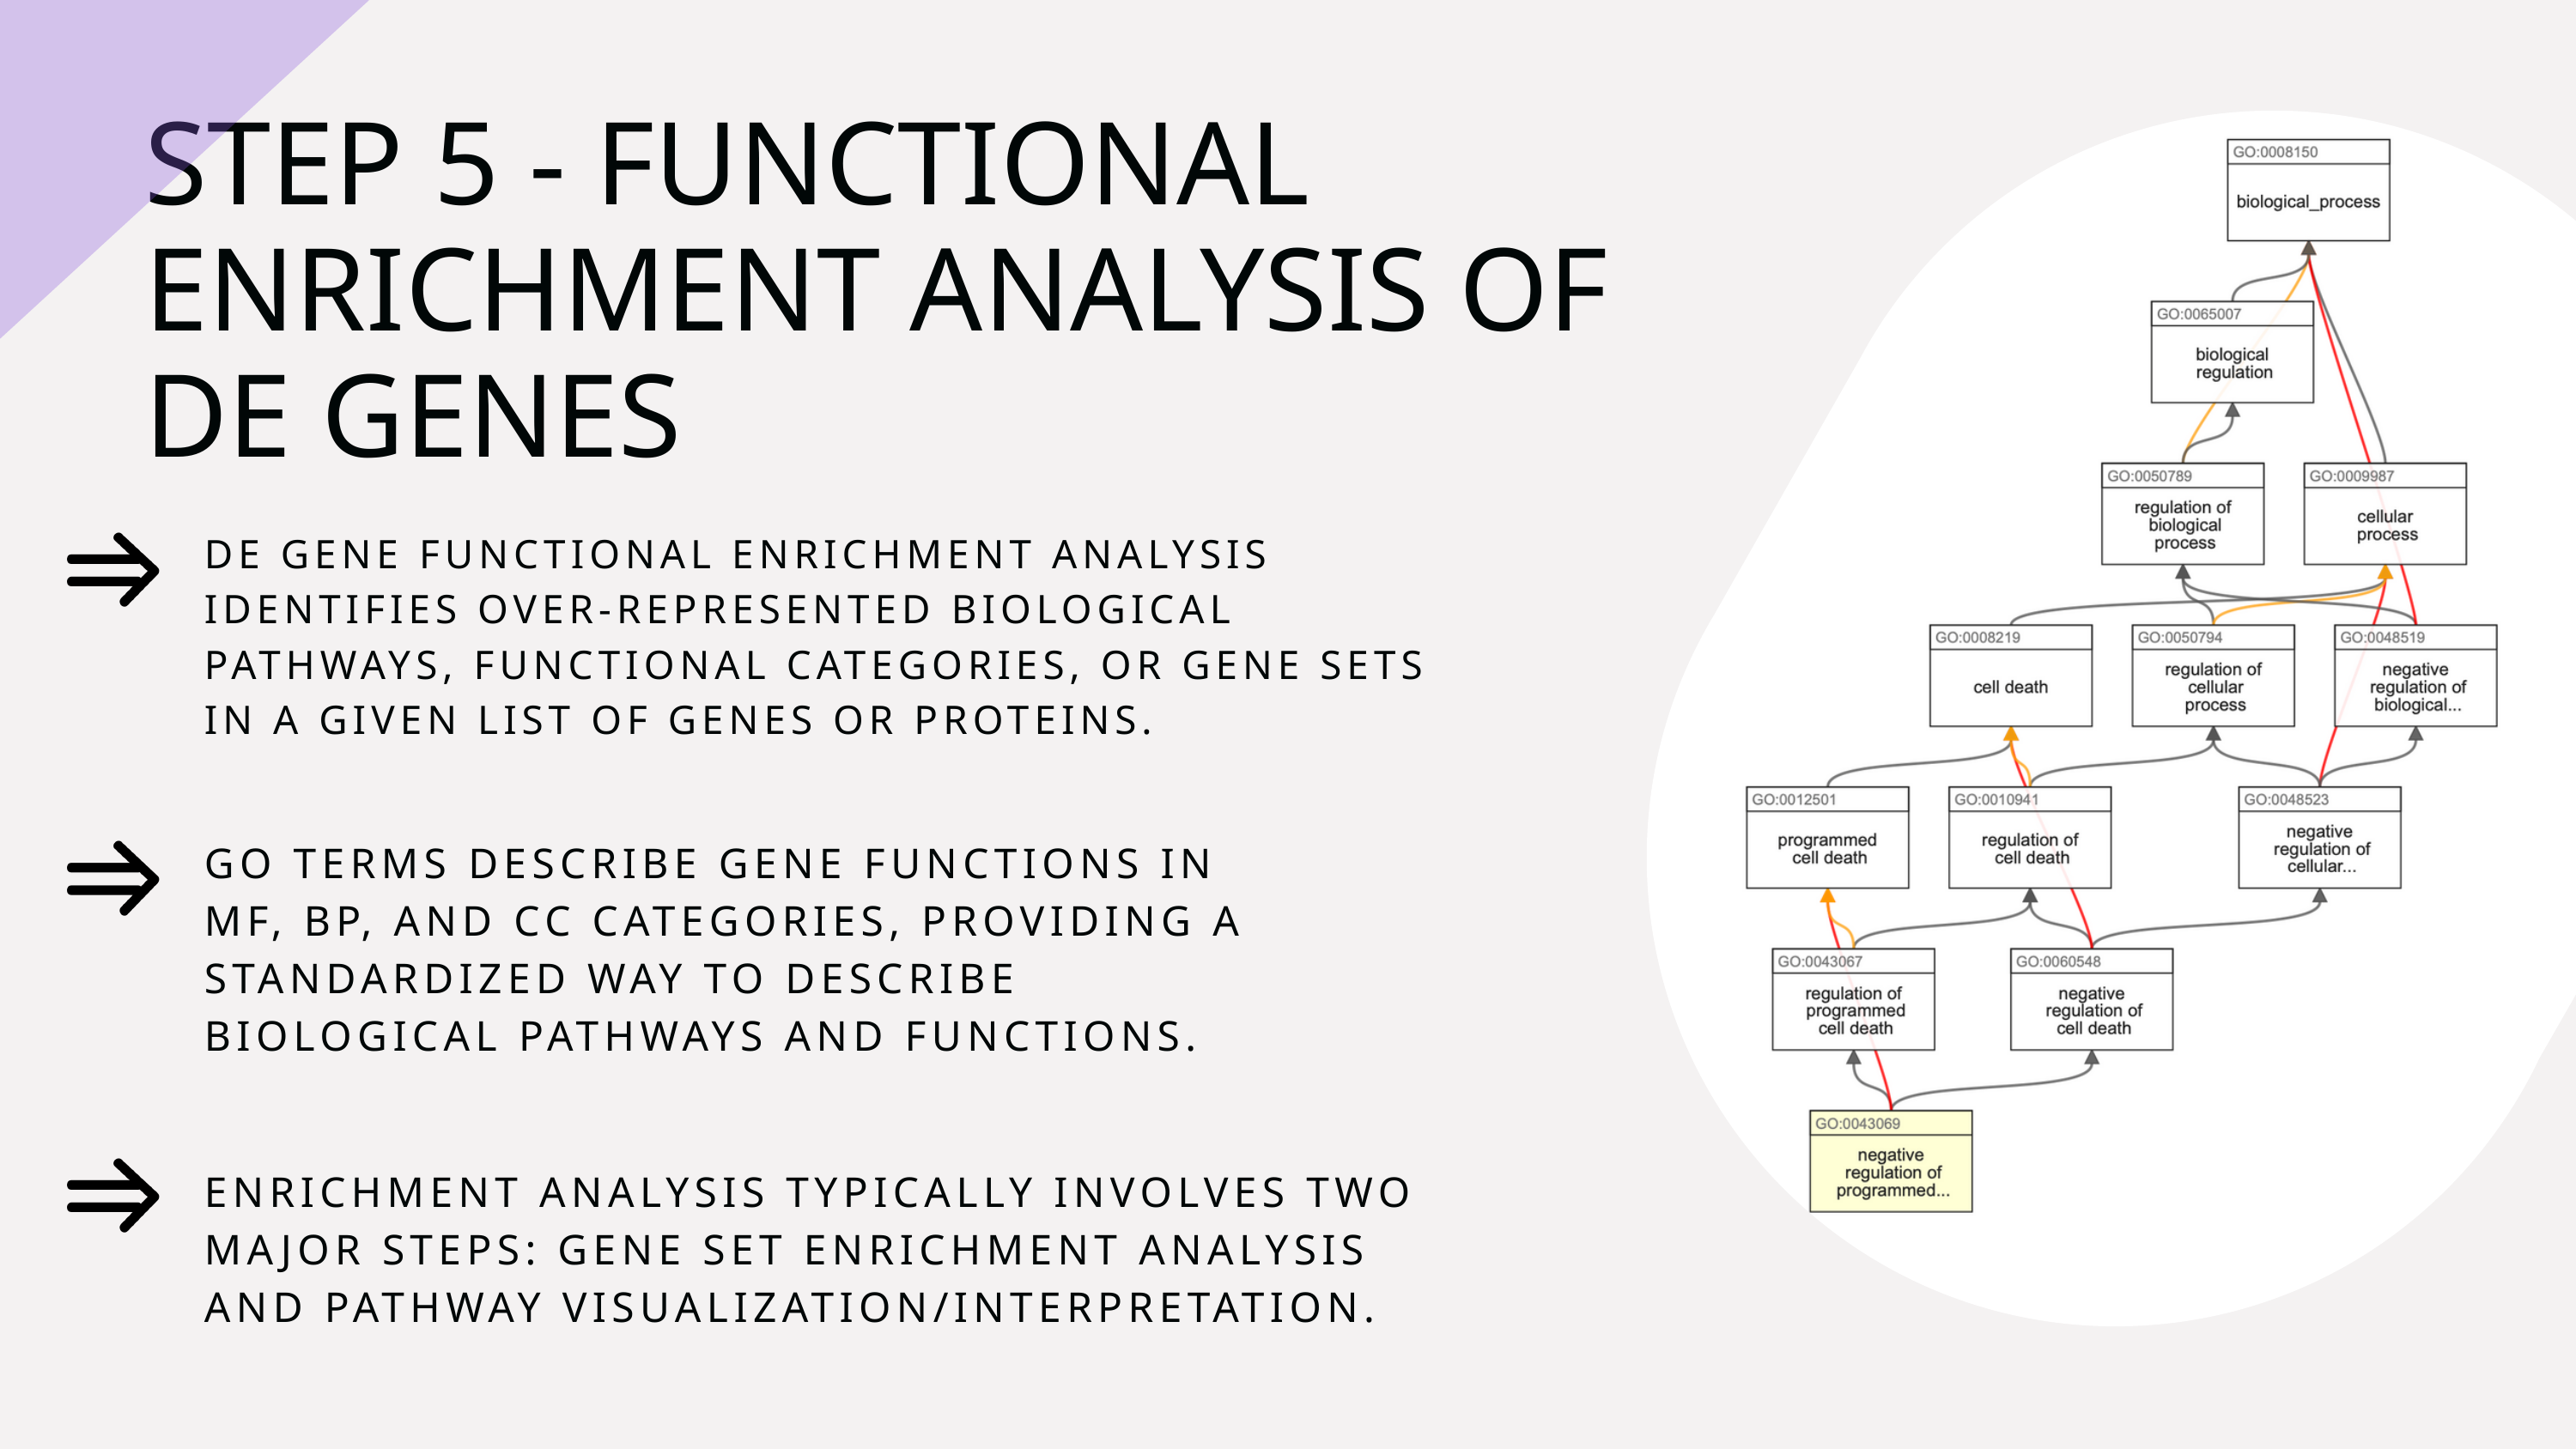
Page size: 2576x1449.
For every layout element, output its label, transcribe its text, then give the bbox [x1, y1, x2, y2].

text_box DE GENE FUNCTIONAL ENRICHMENT ANALYSIS IDENTIFIES OVER-REPRESENTED BIOLOGICAL PATHWAYS, FUNCTIONAL CATEGORIES, OR GENE SETS IN A GIVEN LIST OF GENES OR PROTEINS. [204, 521, 1486, 797]
picture [65, 529, 160, 610]
text_box ENRICHMENT ANALYSIS TYPICALLY INVOLVES TWO MAJOR STEPS: GENE SET ENRICHMENT ANALYSIS AND PATHWAY VISUALIZATION/INTERPRETATION. [204, 1157, 1425, 1388]
text_box GO TERMS DESCRIBE GENE FUNCTIONS IN MF, BP, AND CC CATEGORIES, PROVIDING A STANDARDIZED WAY TO DESCRIBE BIOLOGICAL PATHWAYS AND FUNCTIONS. [204, 828, 1316, 1059]
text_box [1637, 100, 2576, 1337]
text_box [0, 0, 368, 365]
picture [65, 838, 160, 919]
text_box STEP 5 - FUNCTIONAL ENRICHMENT ANALYSIS OF DE GENES [144, 101, 1634, 480]
picture [65, 1155, 160, 1236]
